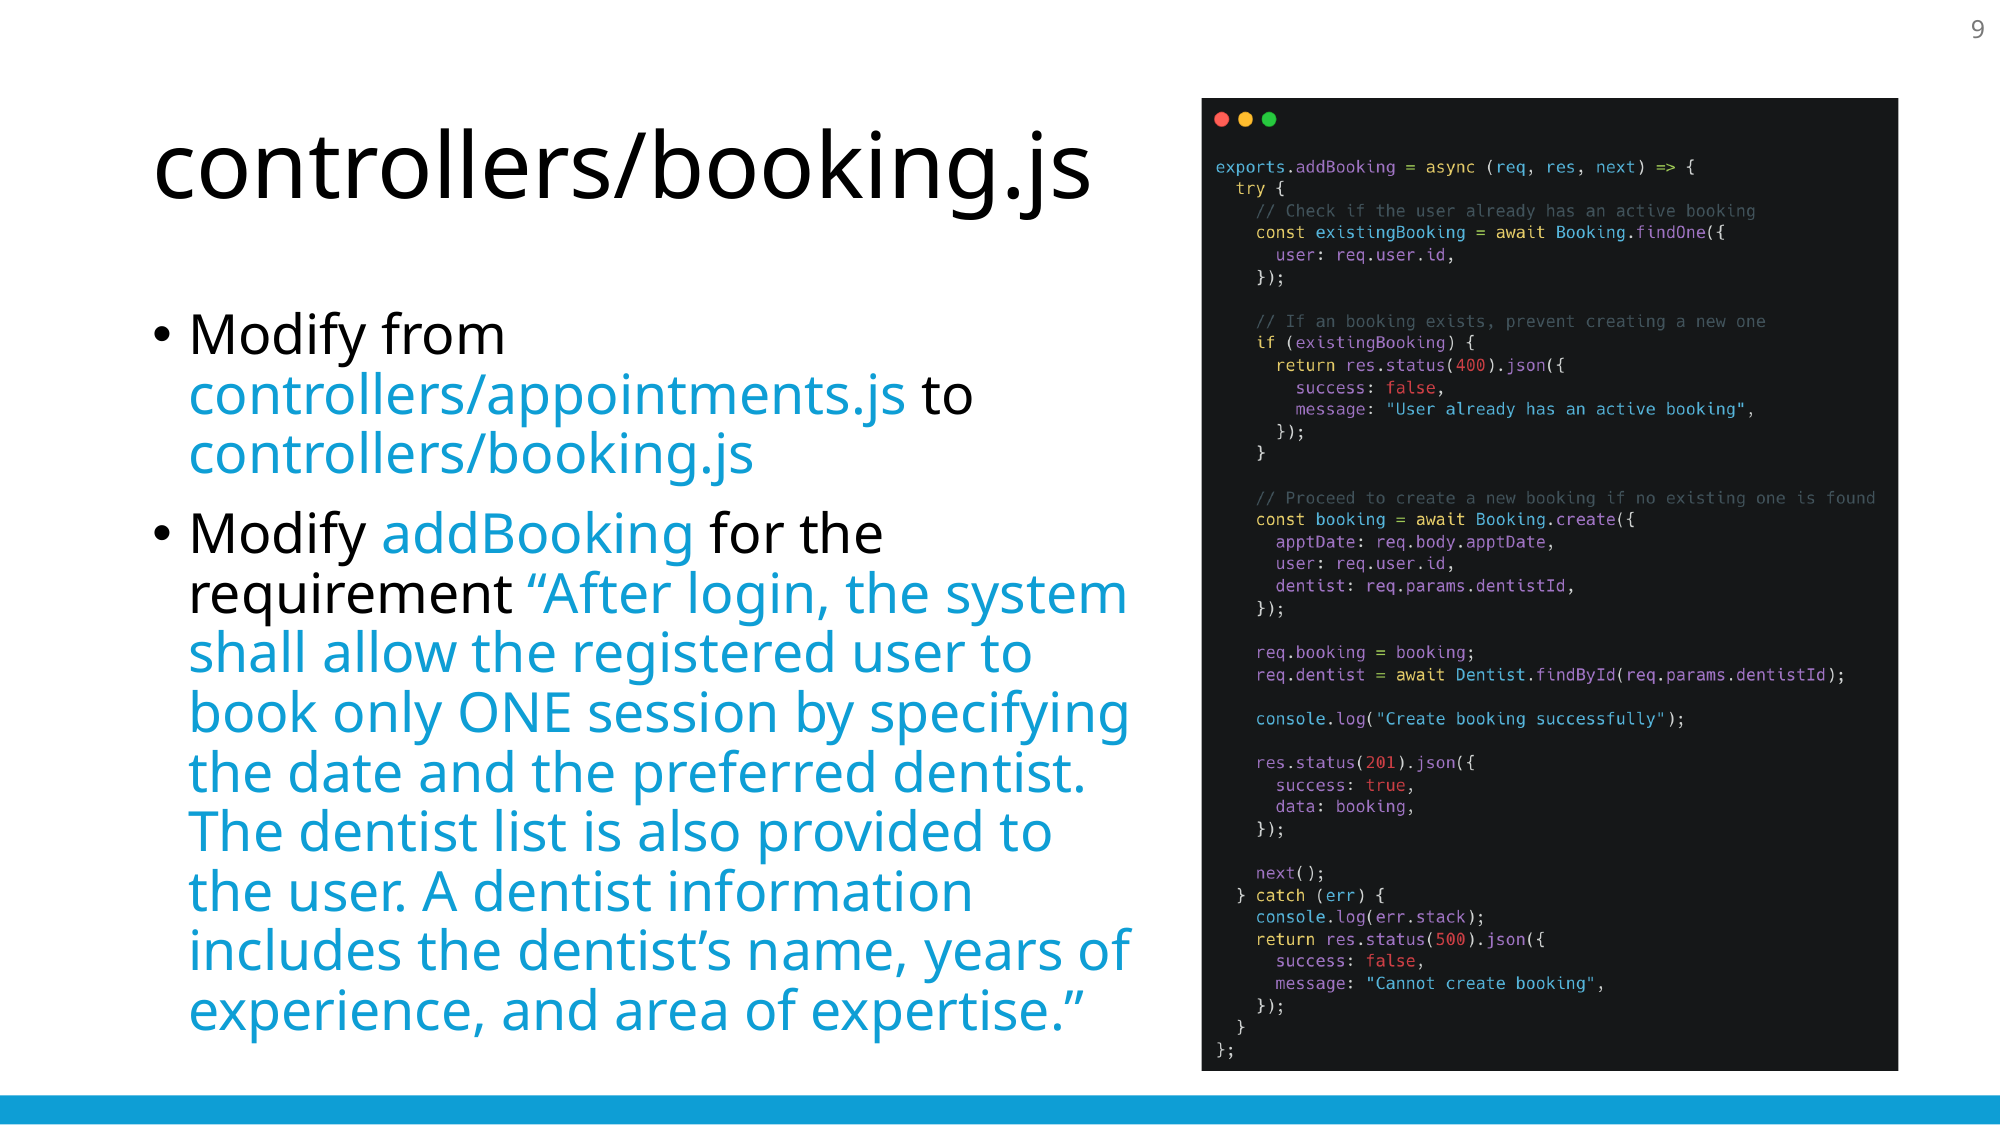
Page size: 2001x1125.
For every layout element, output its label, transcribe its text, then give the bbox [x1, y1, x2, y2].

picture [1201, 98, 1899, 1071]
list Modify from controllers/appointments.js to controllers/booking.js Modify addBooking for the requirement “After login, the system shall allow the registered user to book only ONE session by specifying the date and the preferred dentist. The dentist list is also provided to the user. A dentist information includes the dentist’s name, years of experience, and area of expertise.” [137, 299, 1150, 1066]
title controllers/booking.js [137, 59, 1863, 278]
slide_number 9 [1550, 0, 2000, 61]
